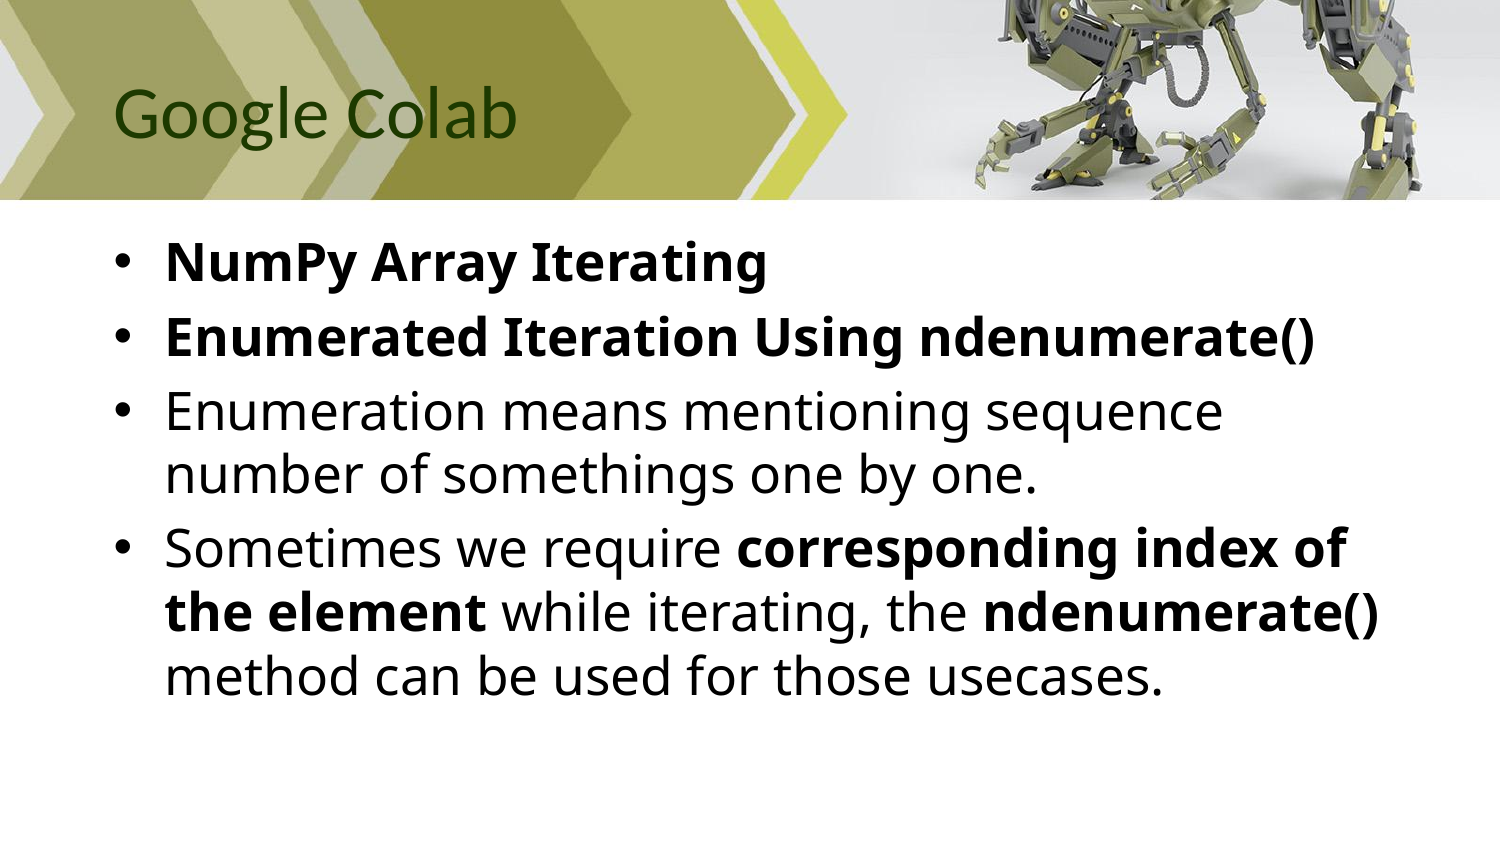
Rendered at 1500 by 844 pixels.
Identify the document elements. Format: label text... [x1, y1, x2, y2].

picture [0, 0, 1500, 844]
title Google Colab [98, 46, 1402, 172]
list NumPy Array Iterating Enumerated Iteration Using ndenumerate() Enumeration means mentioning sequence number of somethings one by one. Sometimes we require corresponding index of the element while iterating, the ndenumerate() method can be used for those usecases. [98, 221, 1402, 798]
